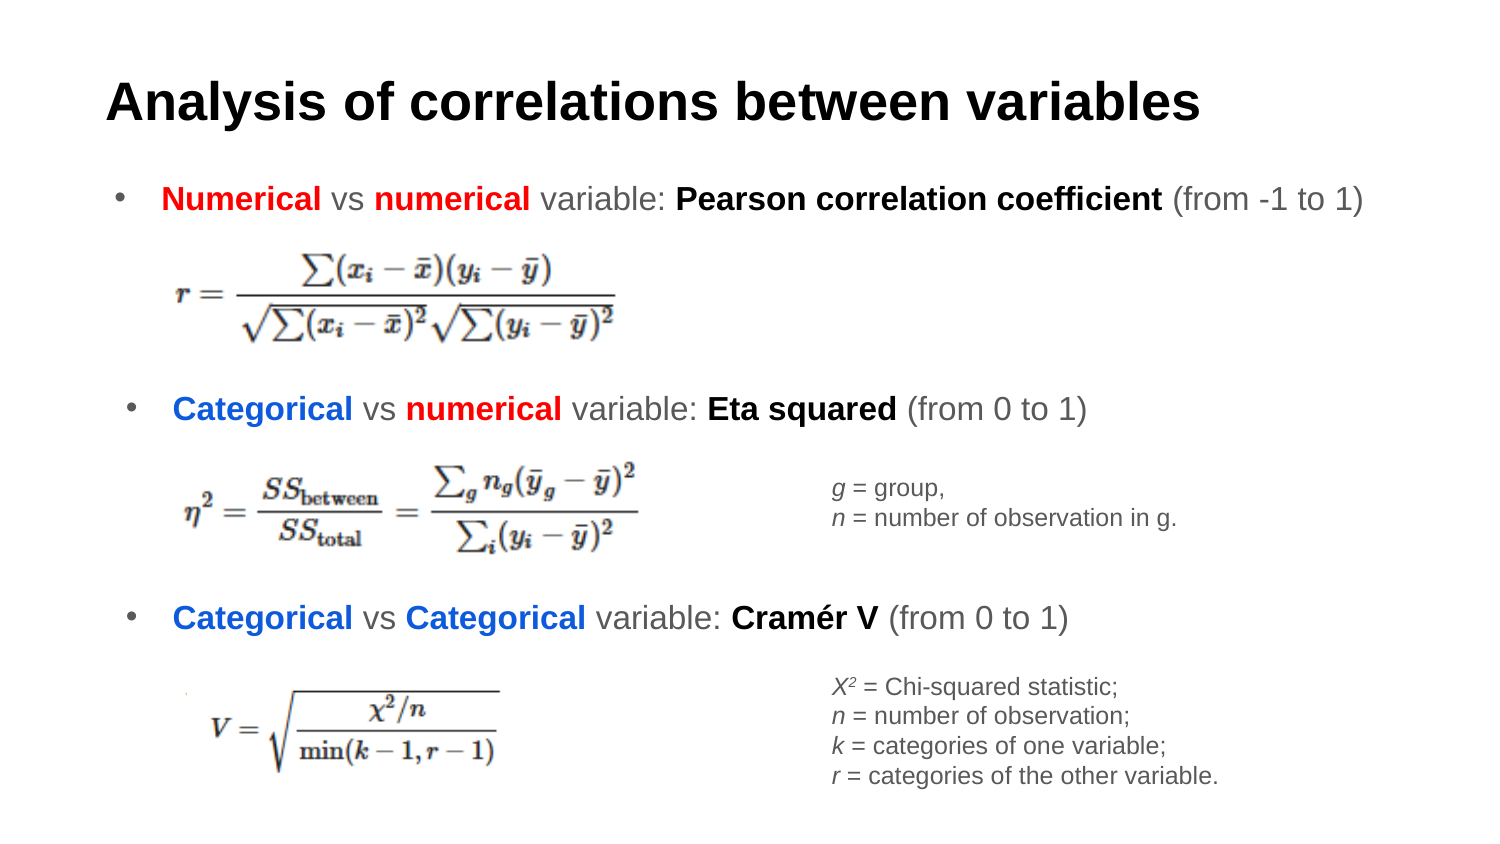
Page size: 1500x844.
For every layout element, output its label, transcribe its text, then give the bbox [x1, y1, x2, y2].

picture [162, 433, 668, 575]
list Numerical vs numerical variable: Pearson correlation coefficient (from -1 to 1) [93, 131, 1407, 607]
text_box X2 = Chi-squared statistic; n = number of observation; k = categories of one variable; r = categories of the other variable. [817, 662, 1313, 798]
text_box Categorical vs numerical variable: Eta squared (from 0 to 1) [104, 340, 1418, 427]
title Analysis of correlations between variables [105, 66, 1395, 131]
text_box g = group, n = number of observation in g. [817, 464, 1313, 539]
text_box Categorical vs Categorical variable: Cramér V (from 0 to 1) [104, 549, 1418, 636]
picture [162, 637, 530, 797]
picture [162, 224, 638, 371]
